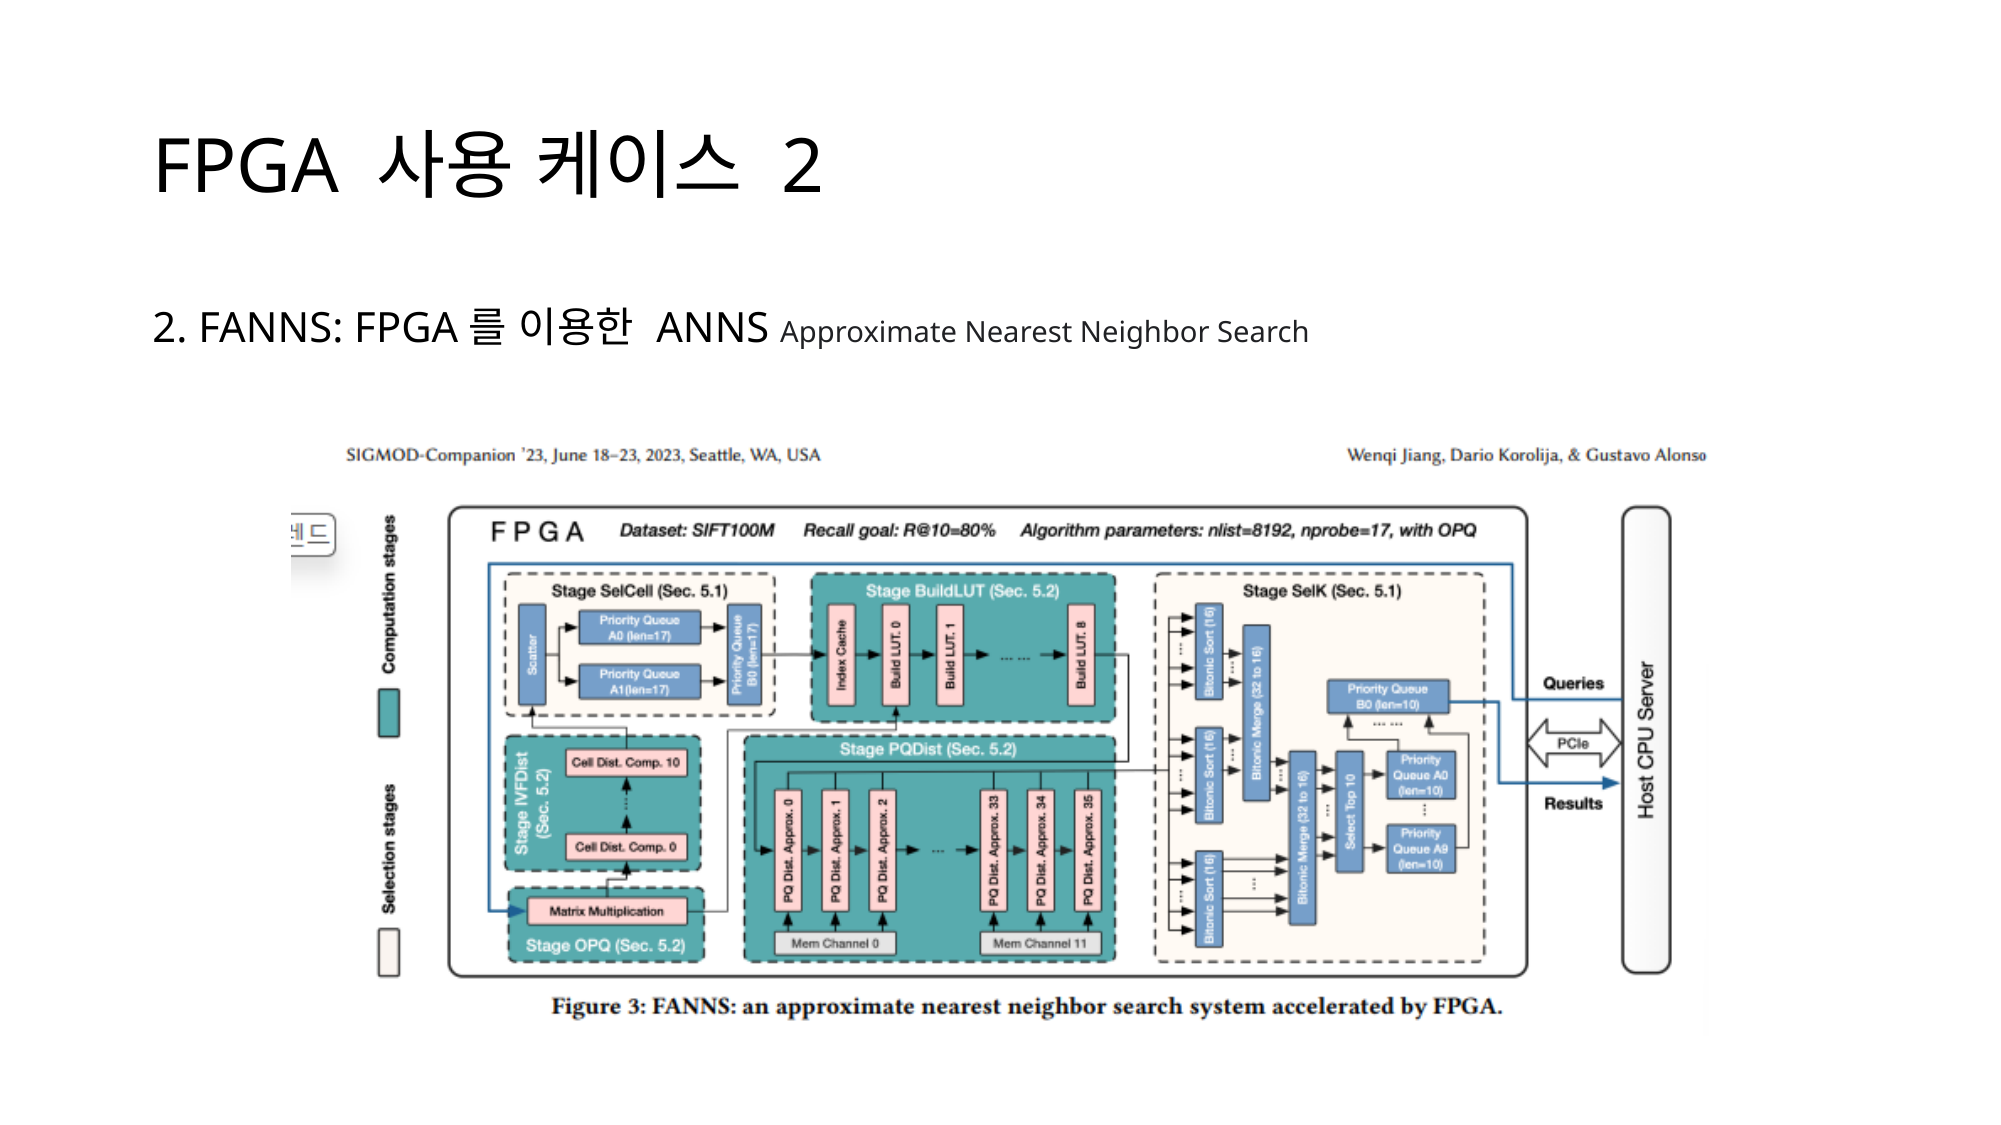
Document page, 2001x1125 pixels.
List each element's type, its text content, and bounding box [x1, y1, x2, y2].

list 2. FANNS: FPGA를 이용한 ANNS Approximate Nearest Neighbor Search [137, 299, 1863, 1014]
picture [291, 392, 1709, 1036]
title FPGA 사용 케이스 2 [137, 59, 1863, 278]
